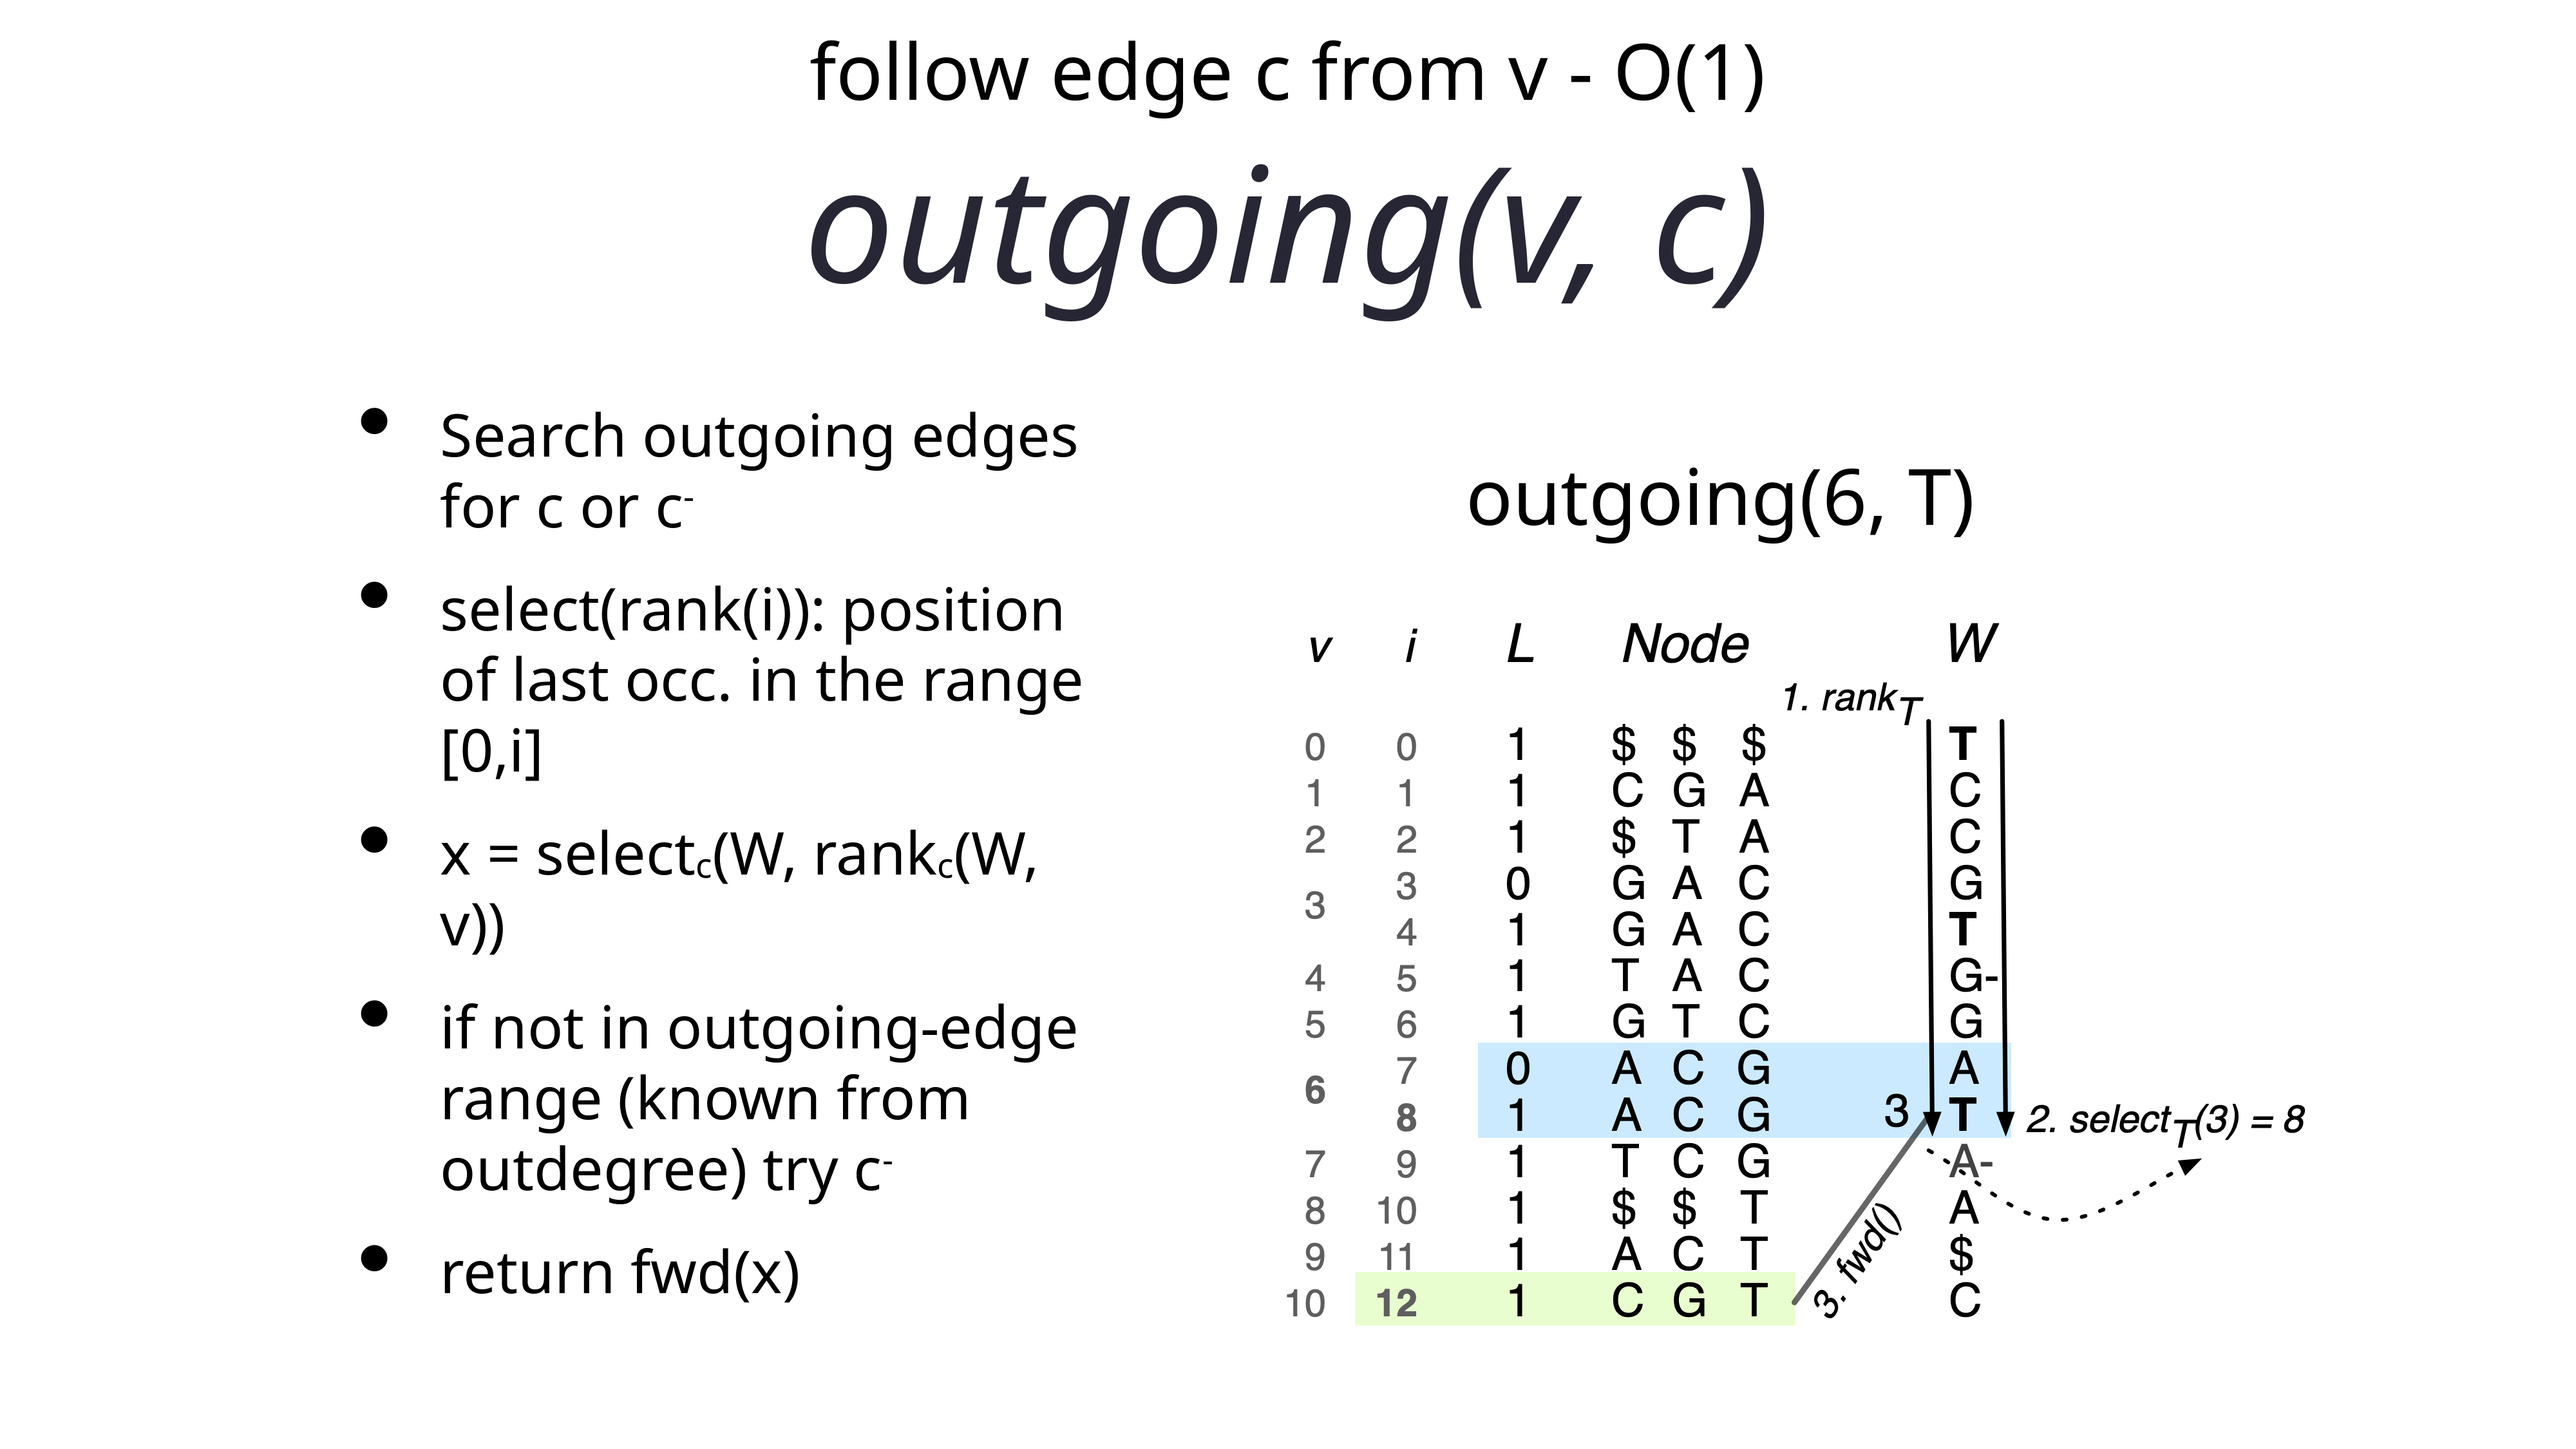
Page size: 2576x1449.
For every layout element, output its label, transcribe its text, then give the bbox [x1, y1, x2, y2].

picture [1264, 608, 2400, 1354]
list Search outgoing edges for c or c- select(rank(i)): position of last occ. in the range [0,i] x = selectc(W, rankc(W, v)) if not in outgoing-edge range (known from outdegree) try c- return fwd(x) [316, 337, 1112, 1365]
text_box follow edge c from v - O(1) [802, 14, 1774, 123]
title outgoing(v, c) [510, 37, 2066, 401]
text_box outgoing(6, T) [1458, 439, 1983, 549]
